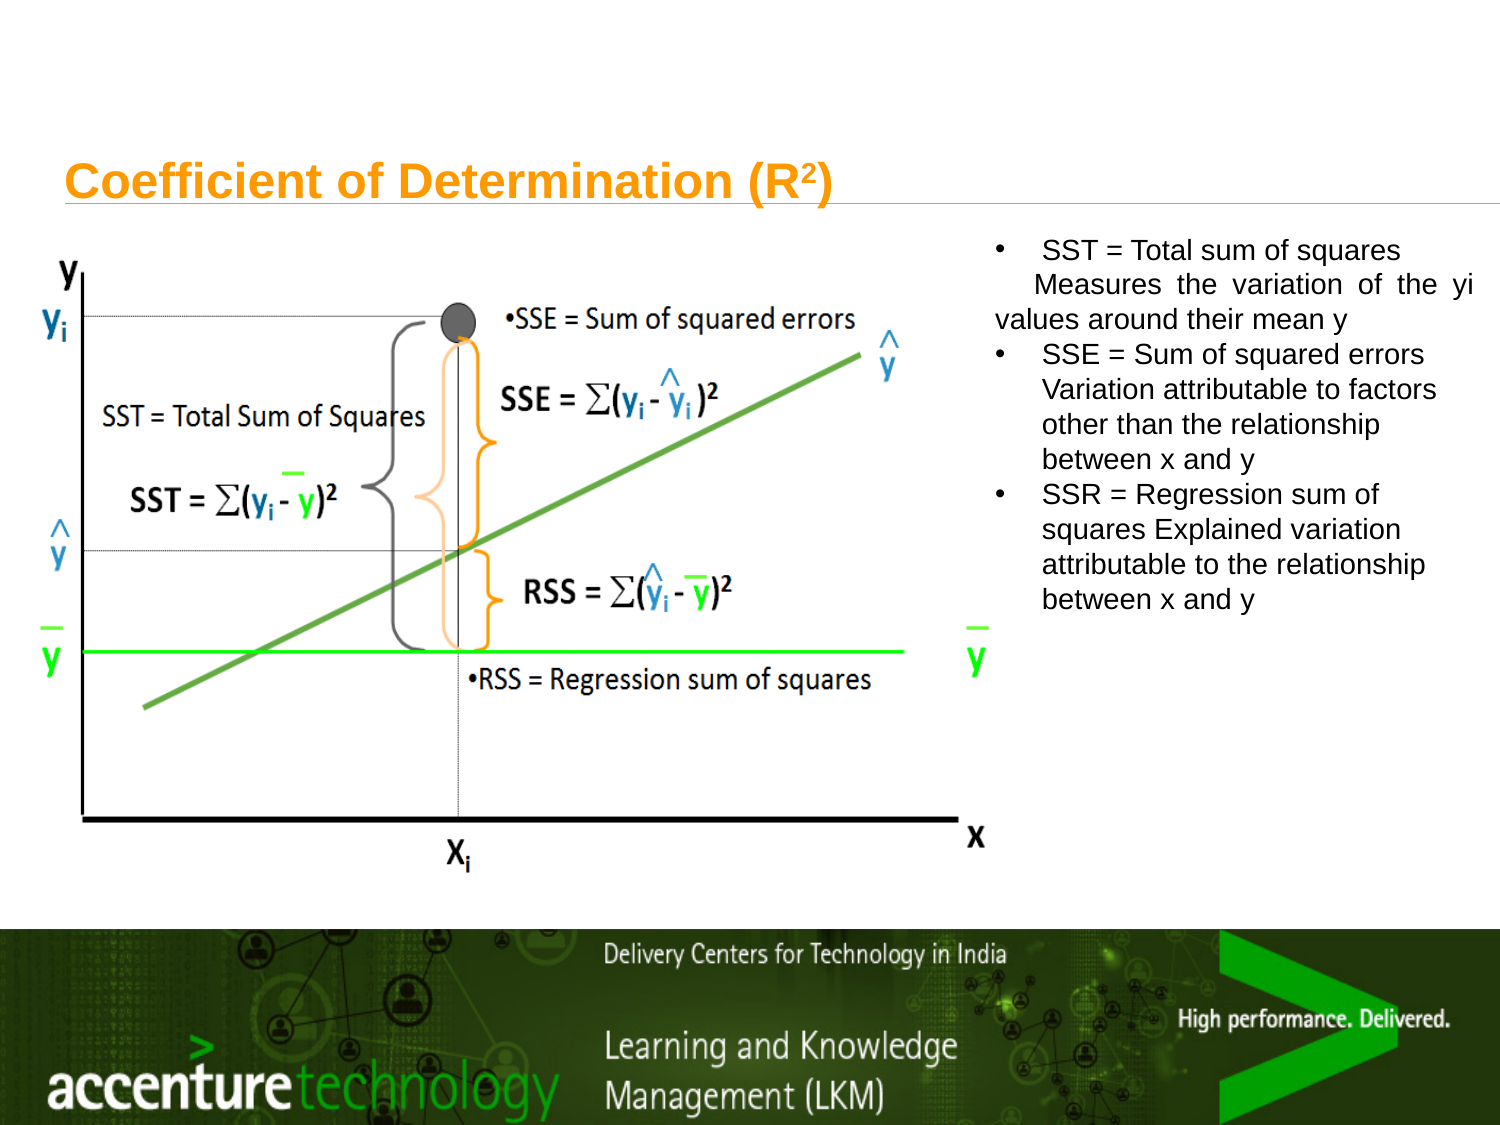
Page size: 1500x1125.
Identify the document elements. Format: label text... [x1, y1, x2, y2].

title Coefficient of Determination (R2) [63, 0, 1178, 211]
text_box SST = Total sum of squares Measures the variation of the yi values around their mean y SSE = Sum of squared errors Variation attributable to factors other than the relationship between x and y SSR = Regression sum of squares Explained variation attributable to the relationship between x and y [1026, 223, 1483, 623]
picture [0, 929, 1500, 1125]
picture [16, 223, 1026, 901]
